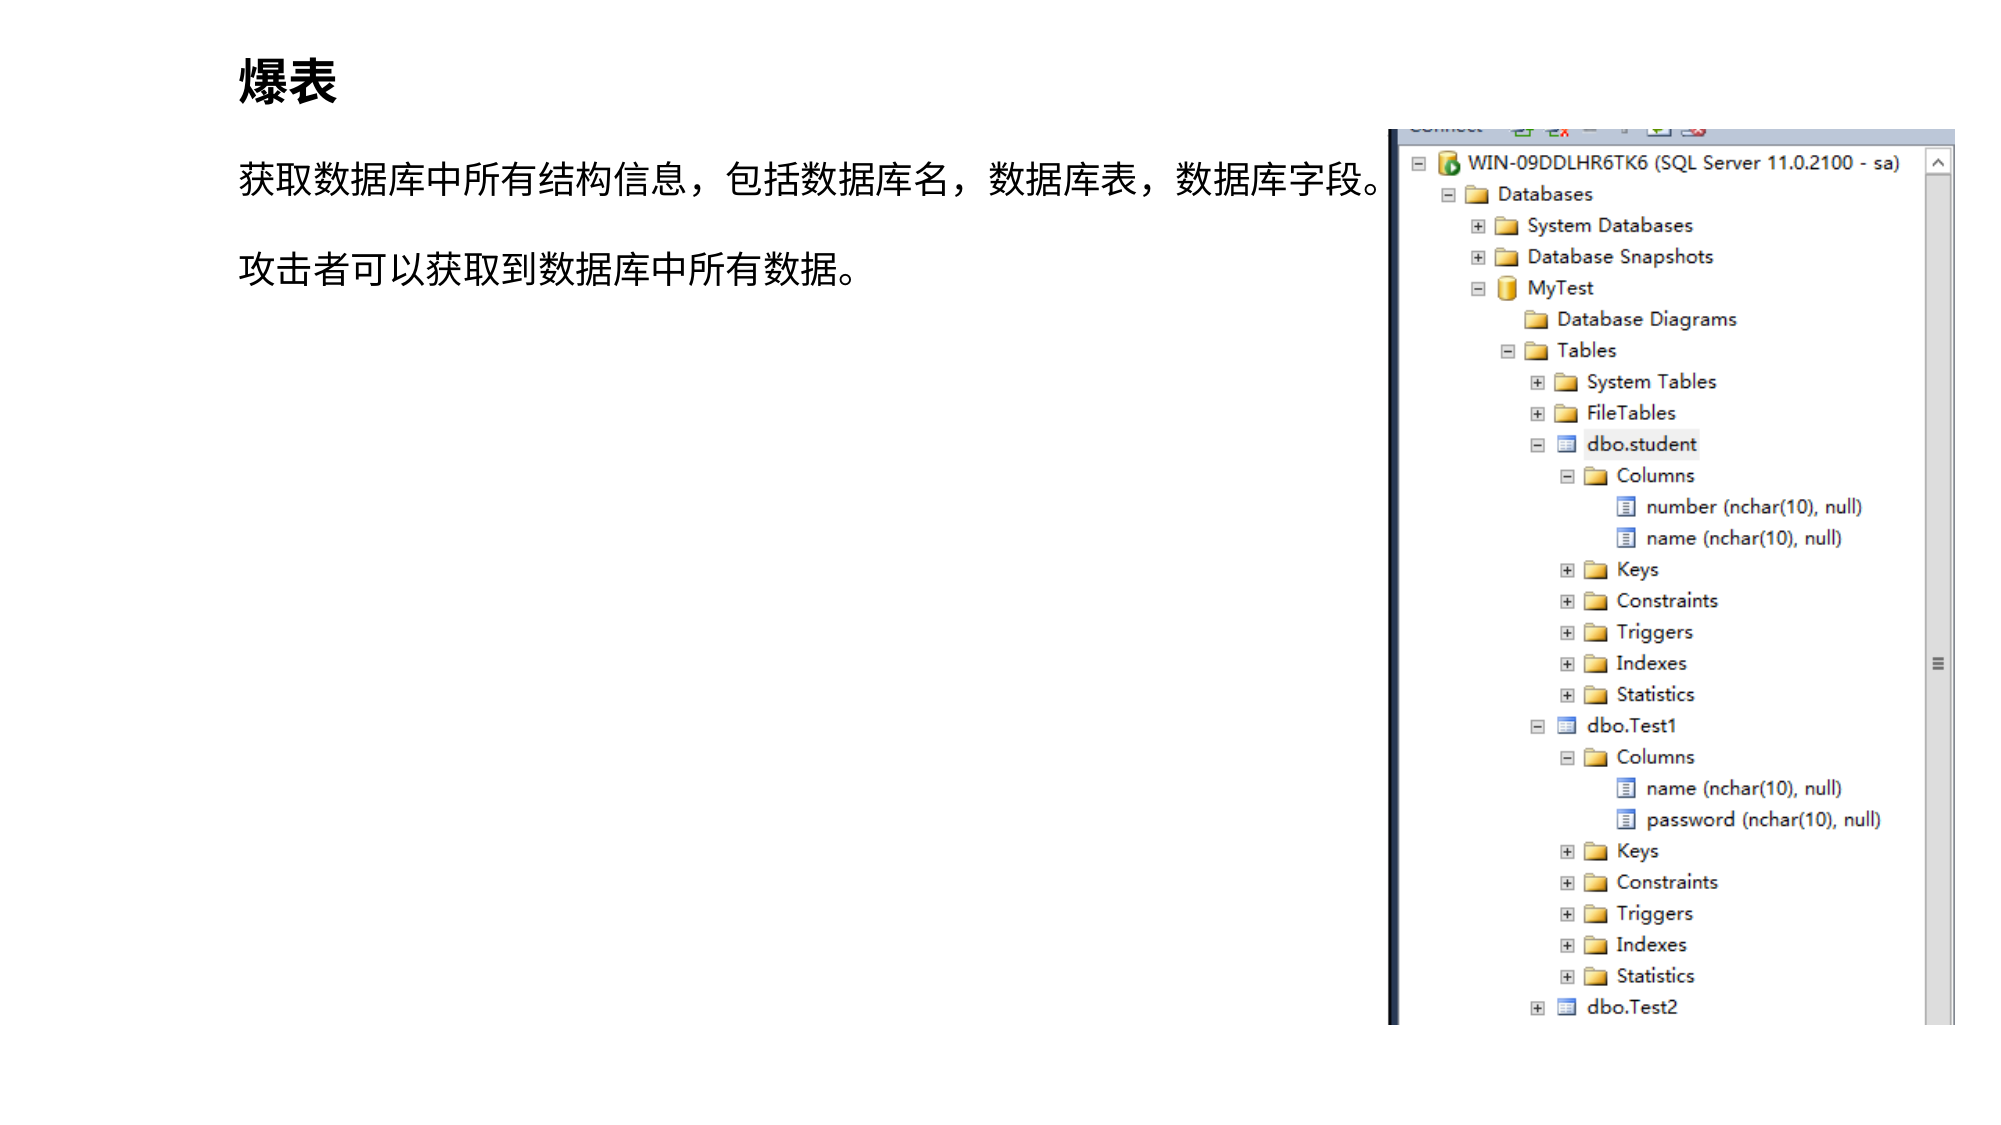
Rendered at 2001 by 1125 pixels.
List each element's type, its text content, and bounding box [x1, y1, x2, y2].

picture [1387, 129, 1955, 1025]
text_box 爆表 获取数据库中所有结构信息，包括数据库名，数据库表，数据库字段。 攻击者可以获取到数据库中所有数据。 [223, 43, 1921, 298]
